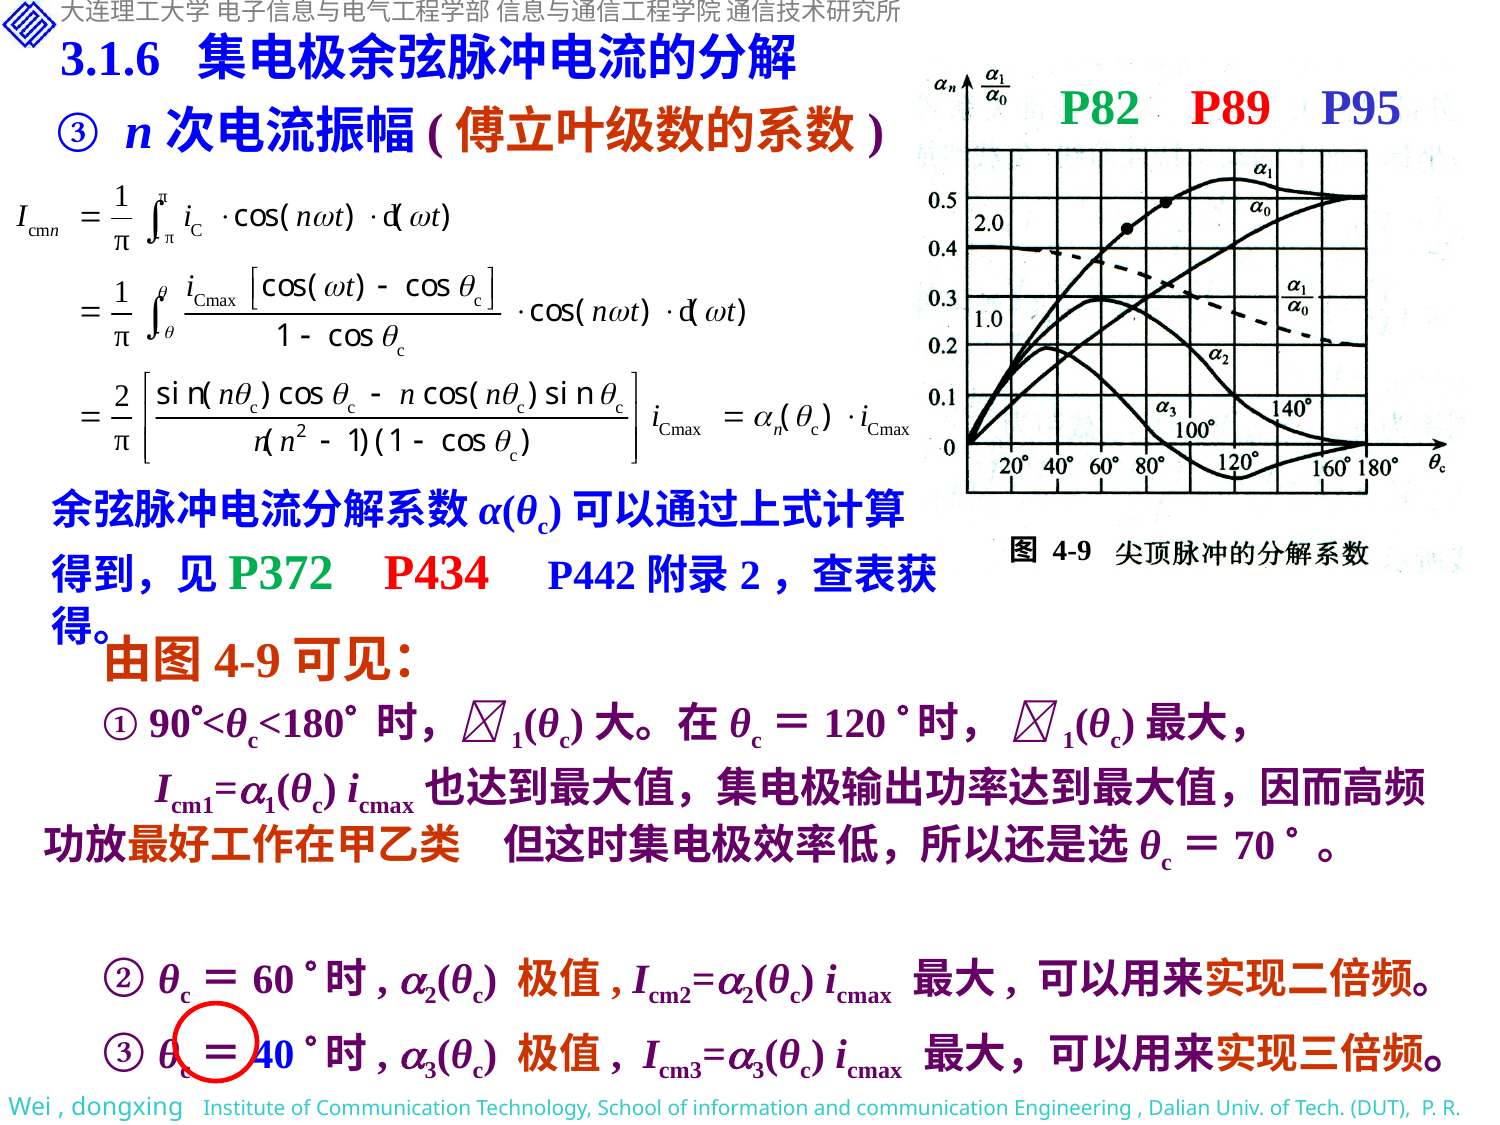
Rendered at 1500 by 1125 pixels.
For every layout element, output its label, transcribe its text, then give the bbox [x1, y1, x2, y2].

title 3.1.6 集电极余弦脉冲电流的分解 [45, 23, 896, 87]
picture [0, 0, 59, 49]
picture [917, 57, 1465, 573]
text_box ③ n次电流振幅(傅立叶级数的系数) [41, 90, 912, 171]
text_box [10, 172, 915, 470]
text_box [174, 1003, 258, 1082]
text_box 余弦脉冲电流分解系数α(θc)可以通过上式计算得到，见P372 P434 P442附录2，查表获得。 [36, 478, 963, 599]
text_box 由图4-9可见： ① 90<θc<180 时，1(θc)大。在θc＝120 时， 1(θc)最大， Icm1=1(θc) icmax也达到最大值，集电极输出功率达到最大值，因而高频功放最好工作在甲乙类。但这时集电极效率低，所以还是选θc＝70  。 ② θc＝60 时, 2(θc) 极值, Icm2=2(θc) icmax 最大, 可以用来实现二倍频。 ③ θc＝40 时, 3(θc) 极值, Icm3=3(θc) icmax 最大，可以用来实现三倍频。 [29, 620, 1465, 1079]
